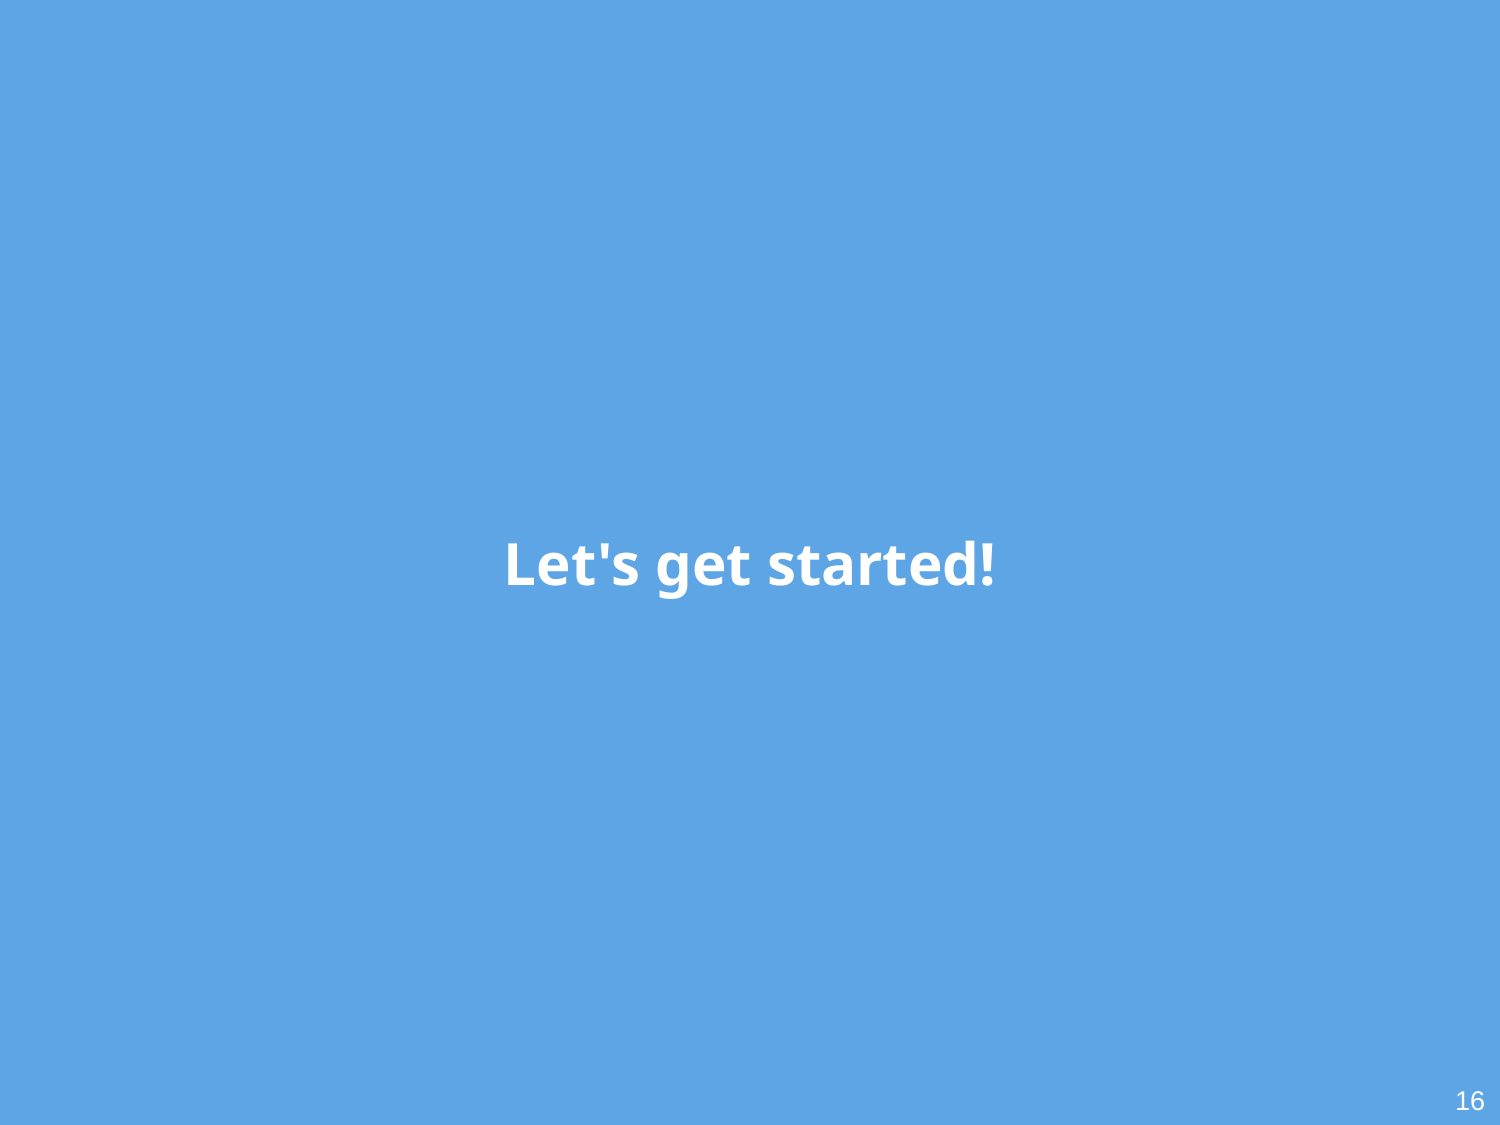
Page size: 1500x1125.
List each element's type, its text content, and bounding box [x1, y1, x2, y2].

title Let's get started! [98, 128, 1402, 997]
